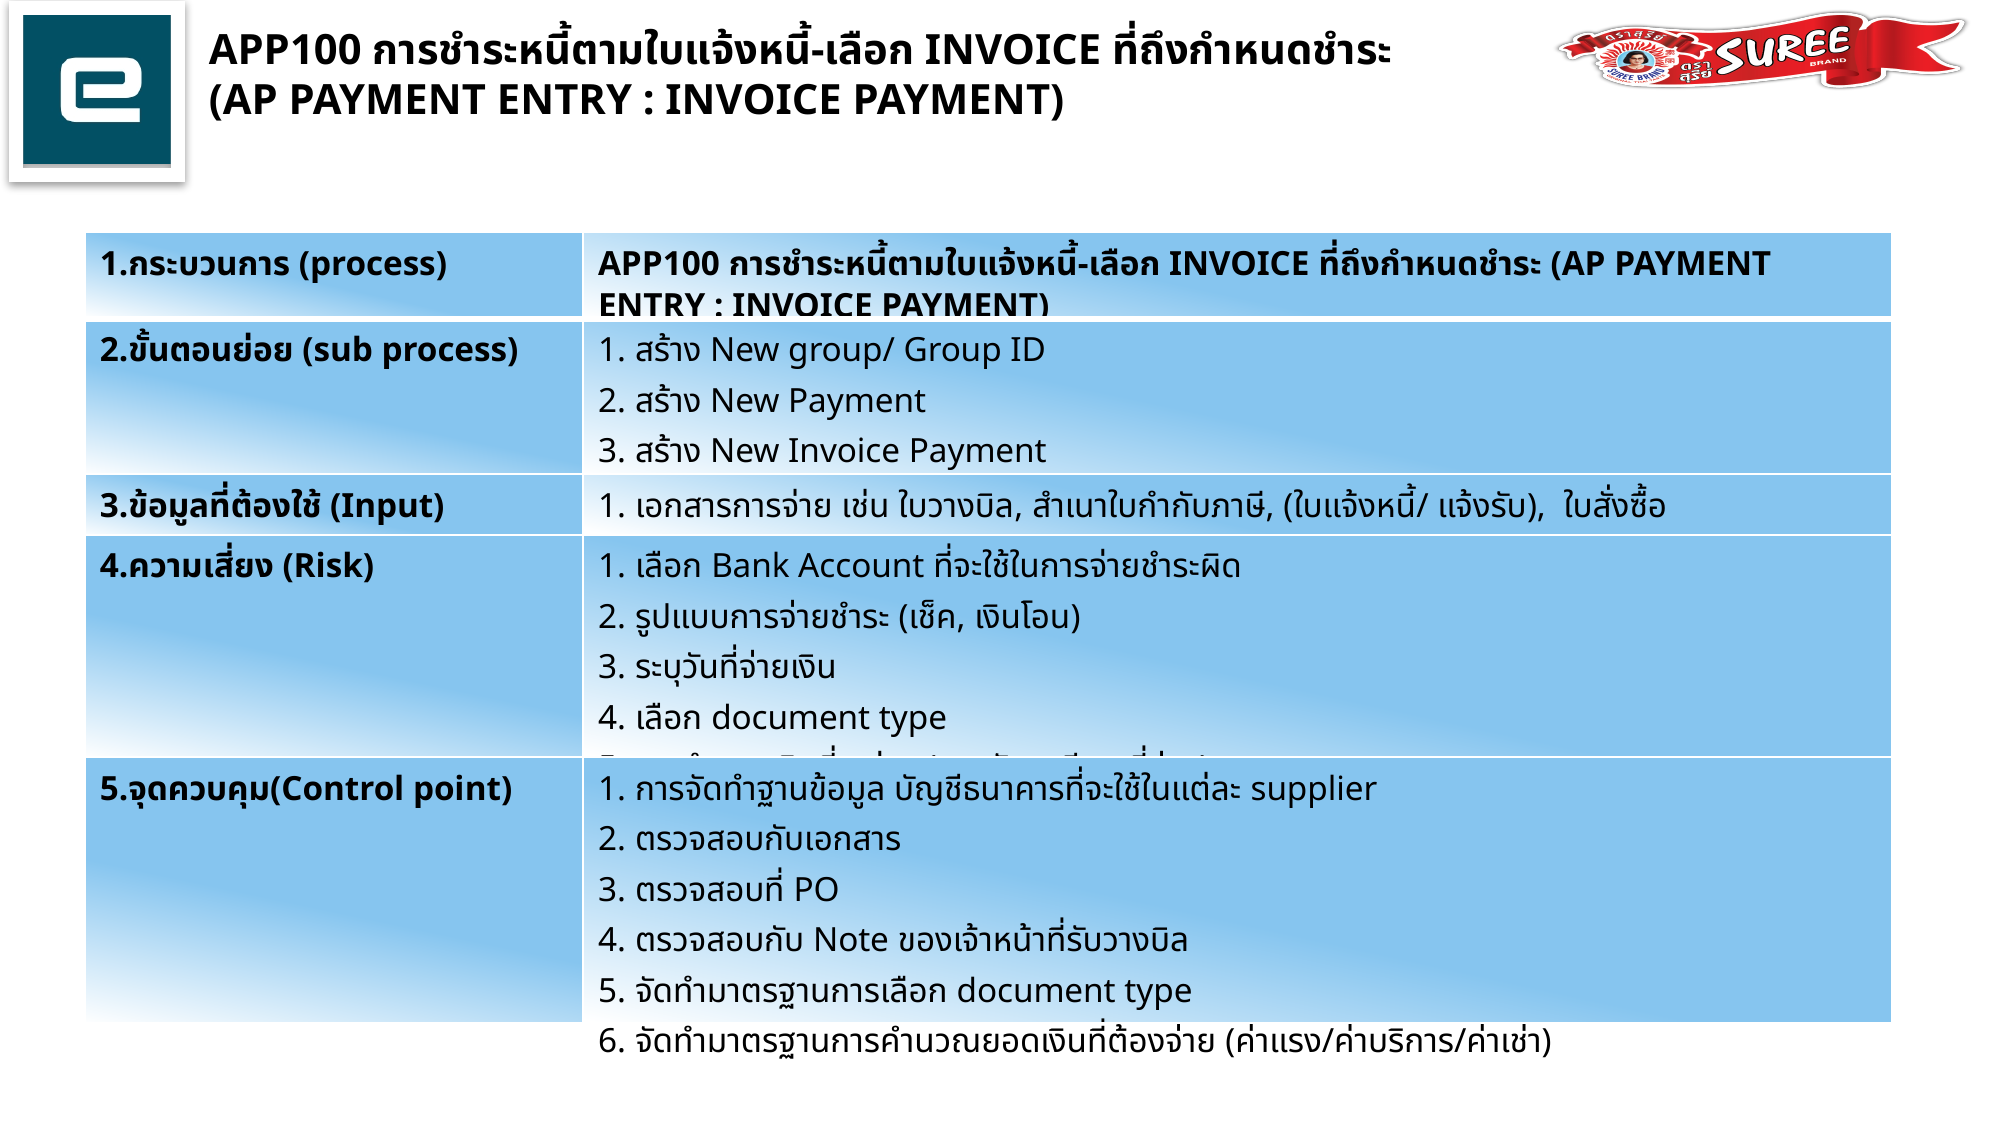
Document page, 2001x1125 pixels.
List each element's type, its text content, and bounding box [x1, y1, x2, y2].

table_cell 3.ข้อมูลที่ต้องใช้ (Input) [86, 475, 582, 534]
picture [1526, 1, 2000, 94]
table_cell 1. เลือก Bank Account ที่จะใช้ในการจ่ายชำระผิด 2. รูปแบบการจ่ายชำระ (เช็ค, เงินโอน) 3. ระบุวันที่จ่ายเงิน 4. เลือก document type 5. ระบุจำนวนเงินที่จะจ่าย (การหักภาษี ณ ที่จ่าย) [584, 536, 1891, 756]
picture [60, 57, 142, 123]
table_header 1.กระบวนการ (process) [86, 233, 582, 316]
table_cell 1. สร้าง New group/ Group ID 2. สร้าง New Payment 3. สร้าง New Invoice Payment [584, 322, 1891, 473]
table_cell 1. การจัดทำฐานข้อมูล บัญชีธนาคารที่จะใช้ในแต่ละ supplier 2. ตรวจสอบกับเอกสาร 3. ตรวจสอบที่ PO 4. ตรวจสอบกับ Note ของเจ้าหน้าที่รับวางบิล 5. จัดทำมาตรฐานการเลือก document type 6. จัดทำมาตรฐานการคำนวณยอดเงินที่ต้องจ่าย (ค่าแรง/ค่าบริการ/ค่าเช่า) [584, 758, 1891, 1022]
table_cell 4.ความเสี่ยง (Risk) [86, 536, 582, 756]
table_header APP100 การชำระหนี้ตามใบแจ้งหนี้-เลือก INVOICE ที่ถึงกำหนดชำระ (AP PAYMENT ENTRY : INVOICE PAYMENT) [584, 233, 1891, 316]
table_cell 5.จุดควบคุม(Control point) [86, 758, 582, 1022]
table_cell 2.ขั้นตอนย่อย (sub process) [86, 322, 582, 473]
table_cell 1. เอกสารการจ่าย เช่น ใบวางบิล, สำเนาใบกำกับภาษี, (ใบแจ้งหนี้/ แจ้งรับ), ใบสั่งซื้อ [584, 475, 1891, 534]
